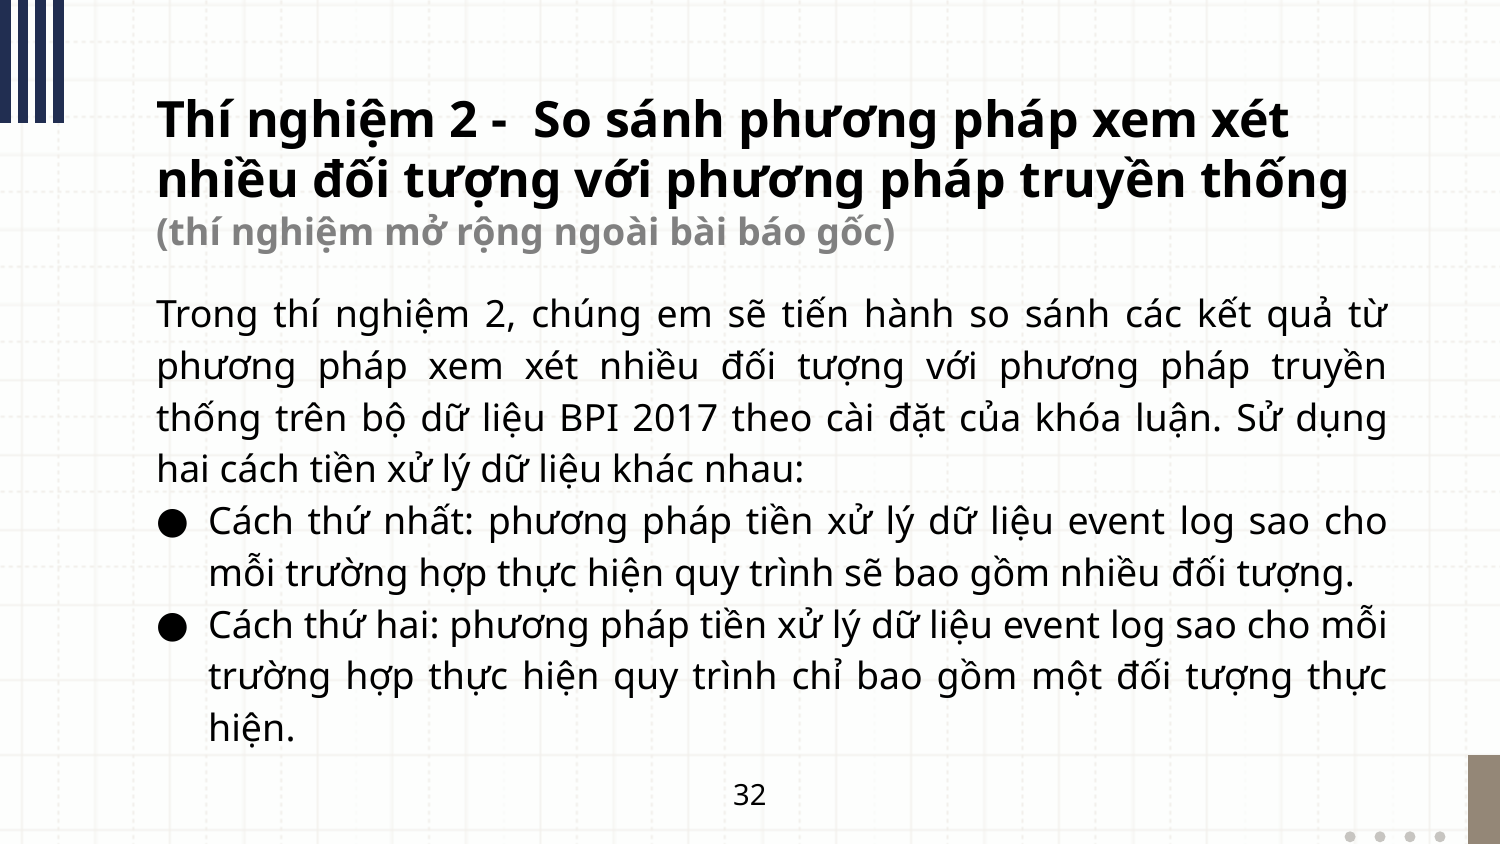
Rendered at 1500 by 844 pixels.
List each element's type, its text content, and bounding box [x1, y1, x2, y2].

text_box 32 [708, 768, 792, 824]
text_box Trong thí nghiệm 2, chúng em sẽ tiến hành so sánh các kết quả từ phương pháp xem xét nhiều đối tượng với phương pháp truyền thống trên bộ dữ liệu BPI 2017 theo cài đặt của khóa luận. Sử dụng hai cách tiền xử lý dữ liệu khác nhau: Cách thứ nhất: phương pháp tiền xử lý dữ liệu event log sao cho mỗi trường hợp thực hiện quy trình sẽ bao gồm nhiều đối tượng. Cách thứ hai: phương pháp tiền xử lý dữ liệu event log sao cho mỗi trường hợp thực hiện quy trình chỉ bao gồm một đối tượng thực hiện. [118, 224, 1404, 710]
text_box Thí nghiệm 2 - So sánh phương pháp xem xét nhiều đối tượng với phương pháp truyền thống (thí nghiệm mở rộng ngoài bài báo gốc) [118, 72, 1450, 224]
